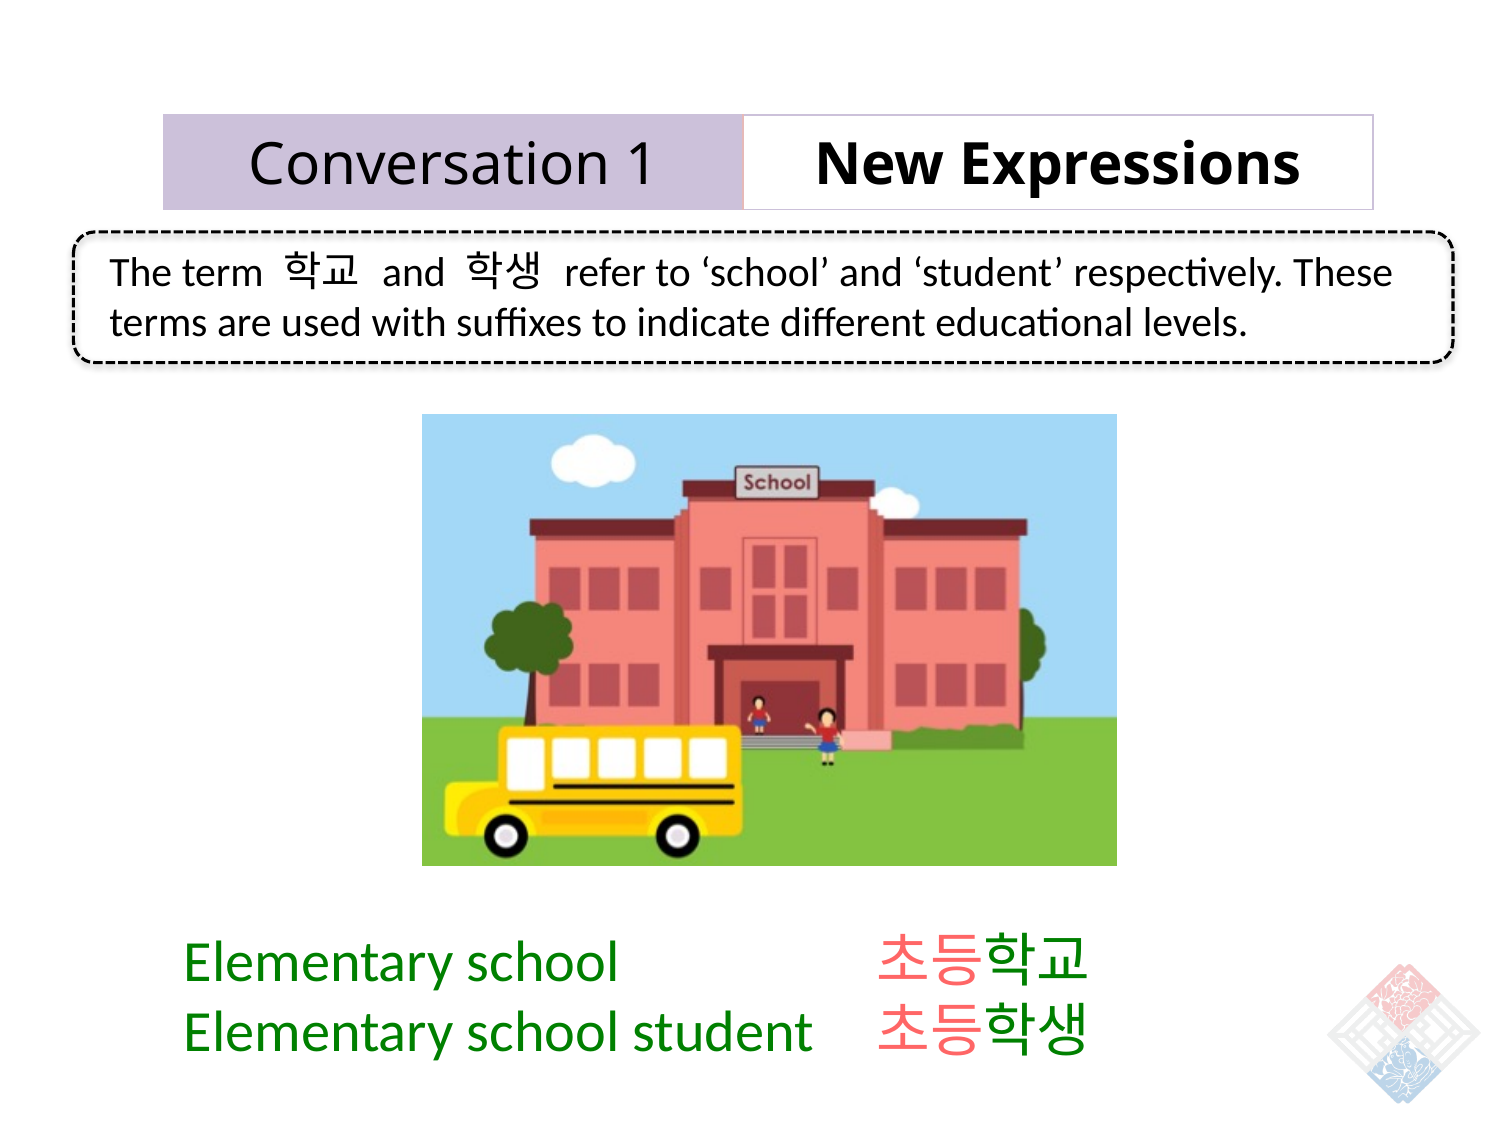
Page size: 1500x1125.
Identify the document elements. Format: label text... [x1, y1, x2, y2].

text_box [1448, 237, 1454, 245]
table_header Conversation 1 [165, 116, 742, 209]
text_box [1323, 956, 1484, 1112]
table_header New Expressions [744, 116, 1372, 209]
text_box Elementary school Elementary school student [169, 915, 830, 1071]
text_box 초등학교 초등학생 [861, 915, 1106, 1071]
picture [422, 414, 1117, 866]
text_box [72, 231, 1454, 364]
